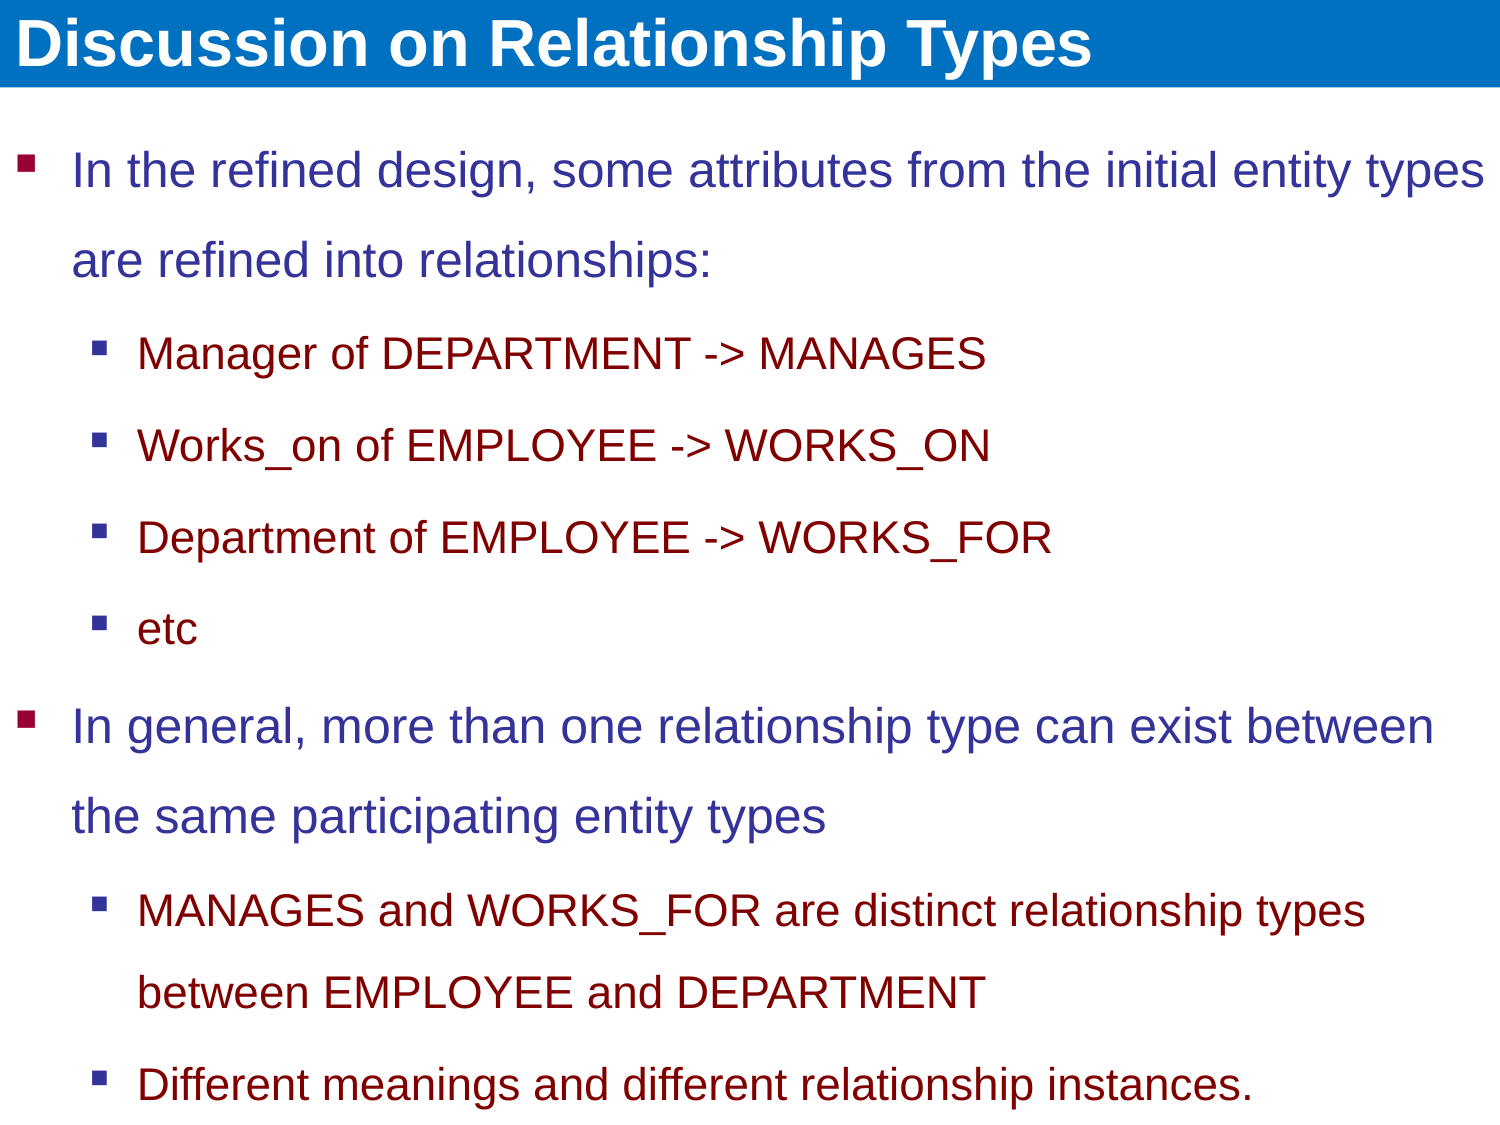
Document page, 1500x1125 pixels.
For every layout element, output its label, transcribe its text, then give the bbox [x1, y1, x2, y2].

title Discussion on Relationship Types [0, 0, 1500, 88]
list In the refined design, some attributes from the initial entity types are refined into relationships: Manager of DEPARTMENT -> MANAGES Works_on of EMPLOYEE -> WORKS_ON Department of EMPLOYEE -> WORKS_FOR etc In general, more than one relationship type can exist between the same participating entity types MANAGES and WORKS_FOR are distinct relationship types between EMPLOYEE and DEPARTMENT Different meanings and different relationship instances. [0, 99, 1488, 1113]
